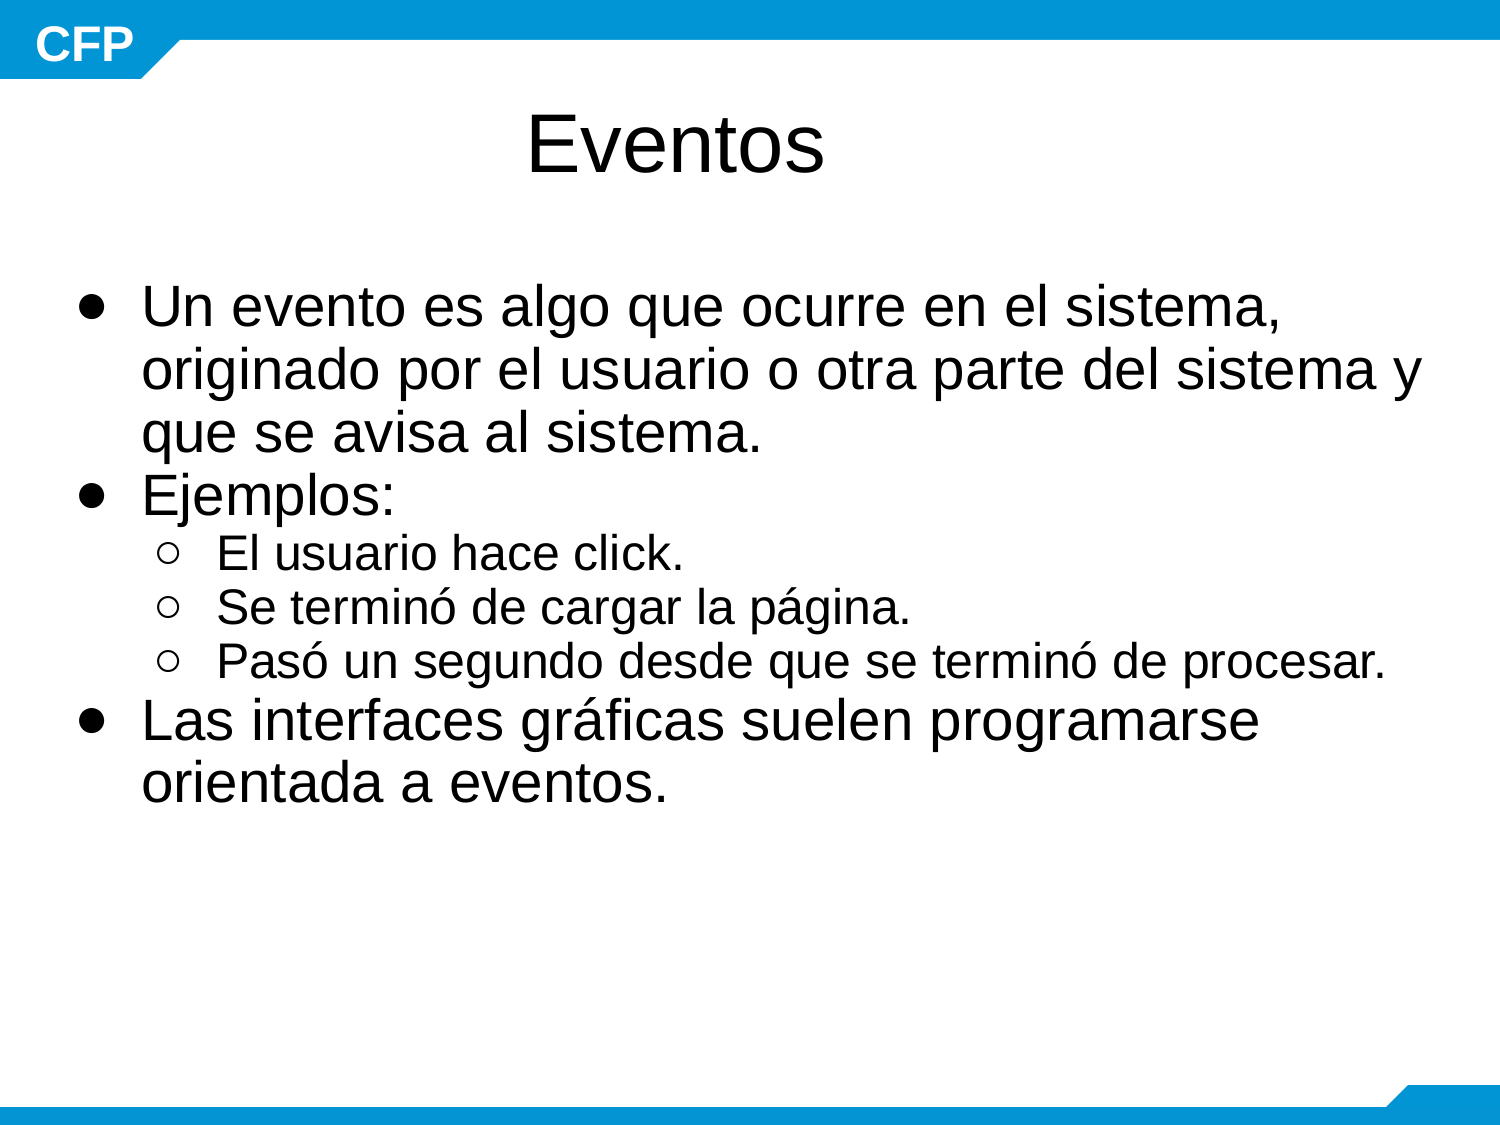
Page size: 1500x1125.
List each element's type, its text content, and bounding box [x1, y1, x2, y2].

list Un evento es algo que ocurre en el sistema, originado por el usuario o otra parte del sistema y que se avisa al sistema. Ejemplos: El usuario hace click. Se terminó de cargar la página. Pasó un segundo desde que se terminó de procesar. Las interfaces gráficas suelen programarse orientada a eventos. [51, 268, 1449, 917]
title Eventos [103, 45, 1397, 246]
